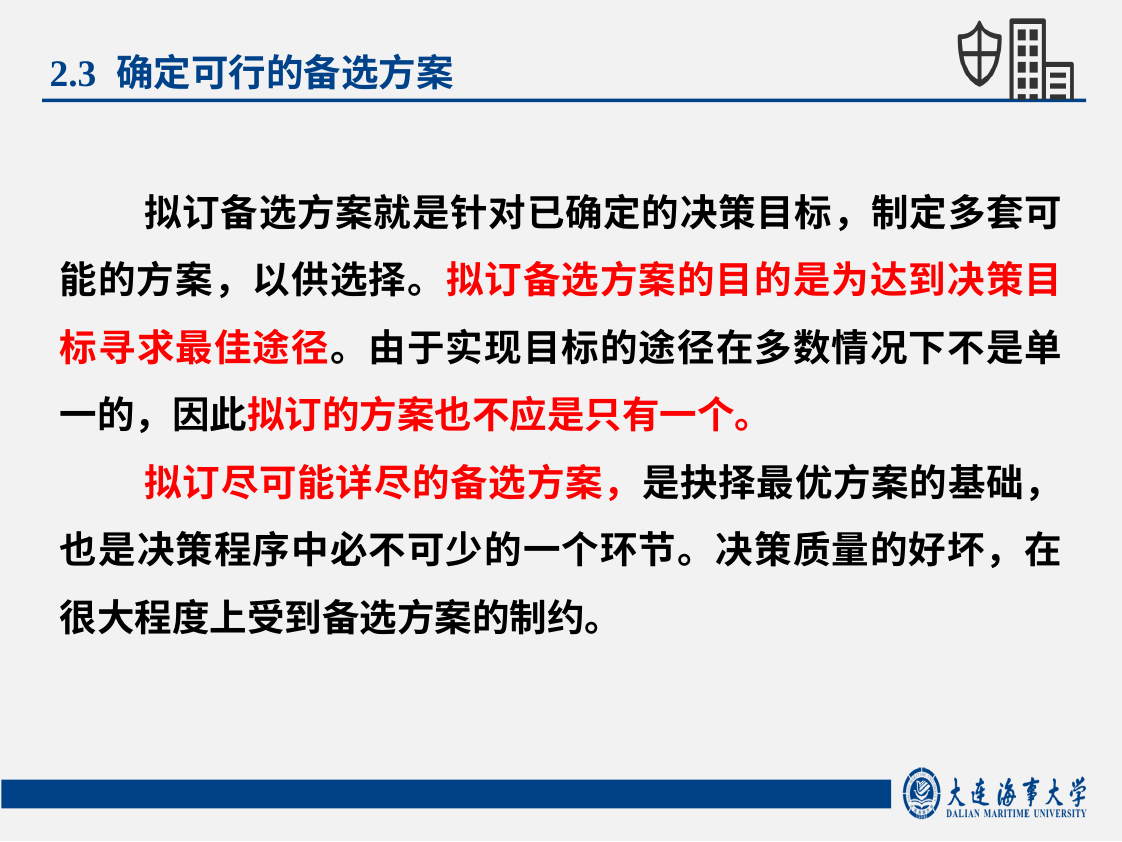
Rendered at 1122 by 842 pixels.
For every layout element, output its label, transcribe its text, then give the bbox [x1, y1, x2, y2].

picture [957, 18, 1074, 100]
text_box 拟订备选方案就是针对已确定的决策目标，制定多套可能的方案，以供选择。拟订备选方案的目的是为达到决策目标寻求最佳途径。由于实现目标的途径在多数情况下不是单一的，因此拟订的方案也不应是只有一个。 拟订尽可能详尽的备选方案，是抉择最优方案的基础，也是决策程序中必不可少的一个环节。决策质量的好坏，在很大程度上受到备选方案的制约。 [48, 160, 1074, 644]
text_box 2.3 确定可行的备选方案 [38, 30, 476, 102]
picture [902, 767, 1087, 820]
